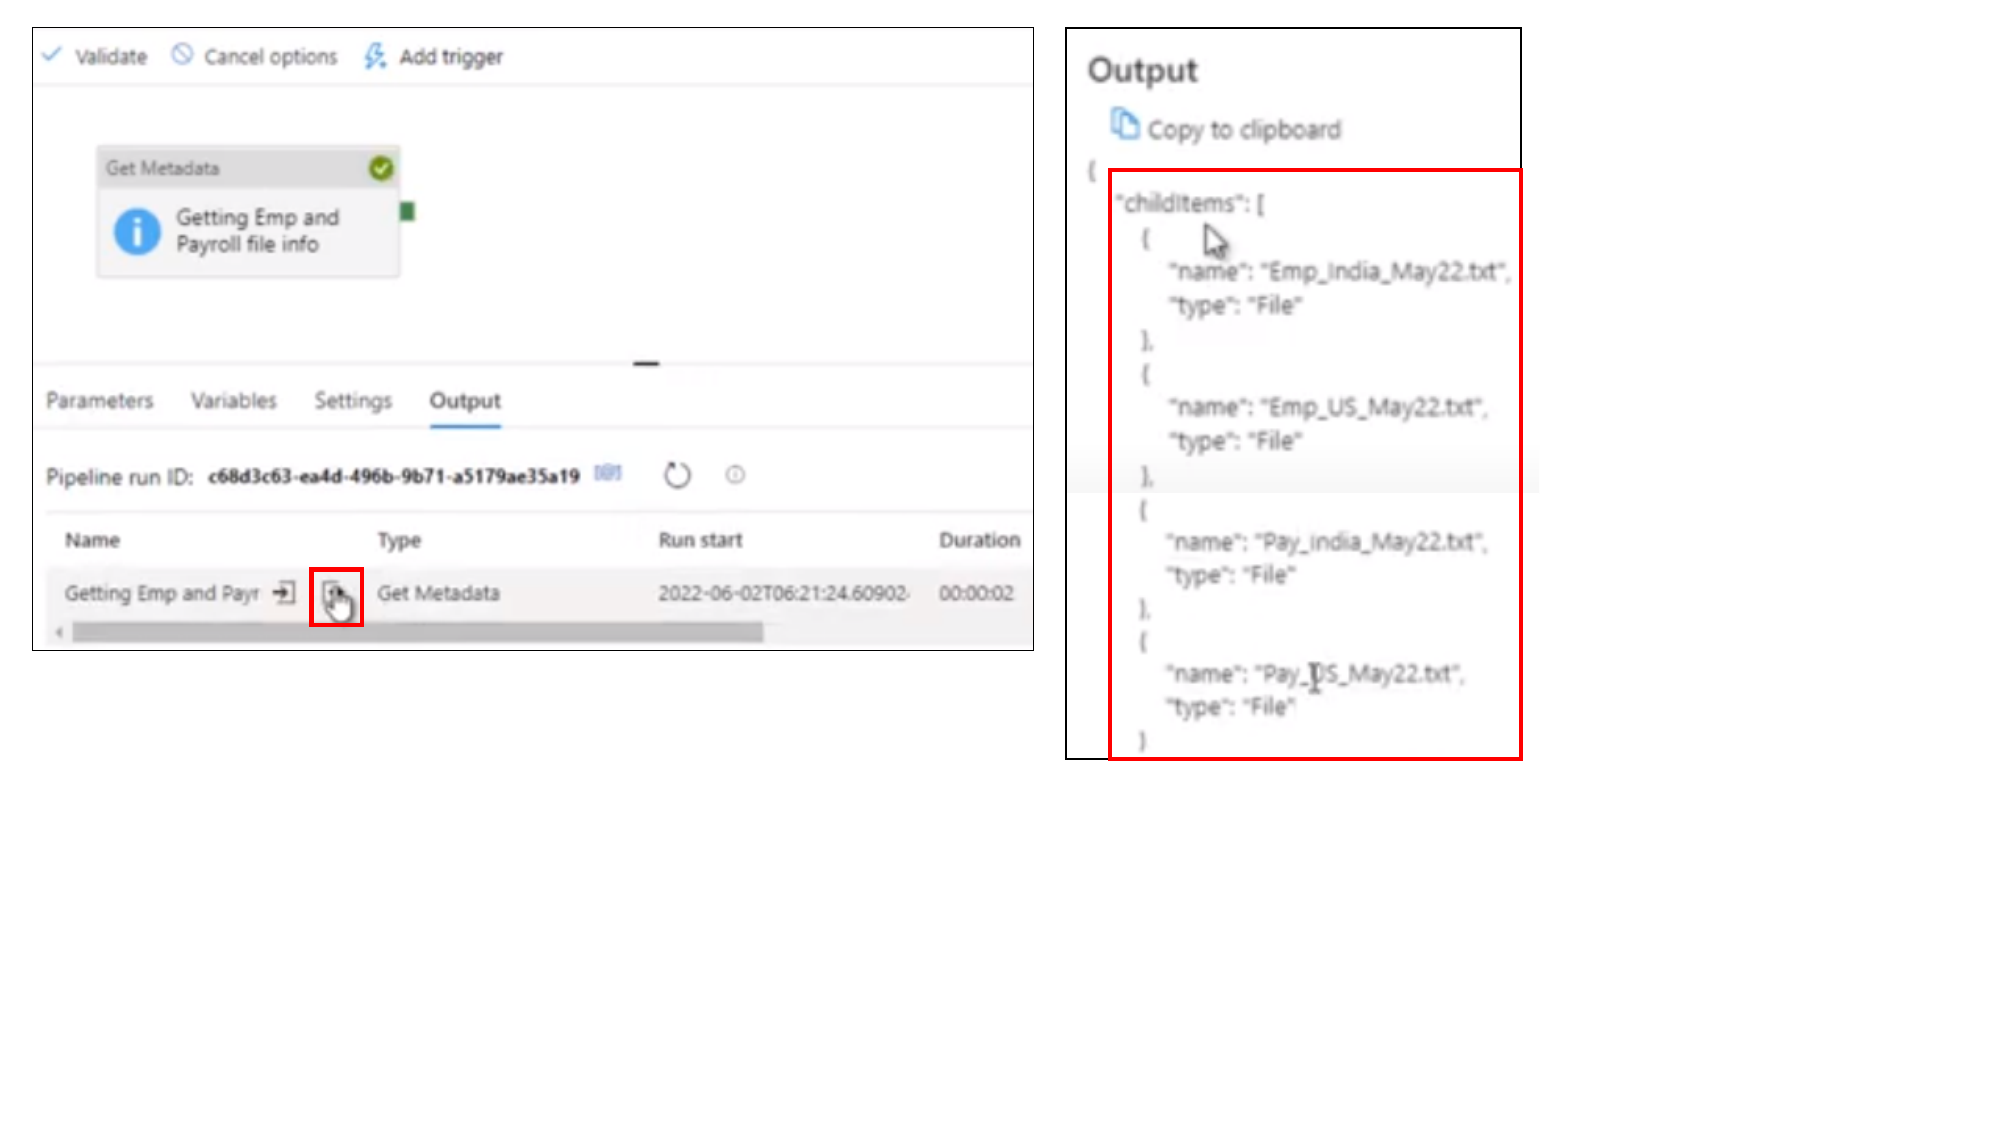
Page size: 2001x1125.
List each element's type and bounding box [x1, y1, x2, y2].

picture [1066, 27, 1540, 760]
picture [32, 27, 1034, 651]
